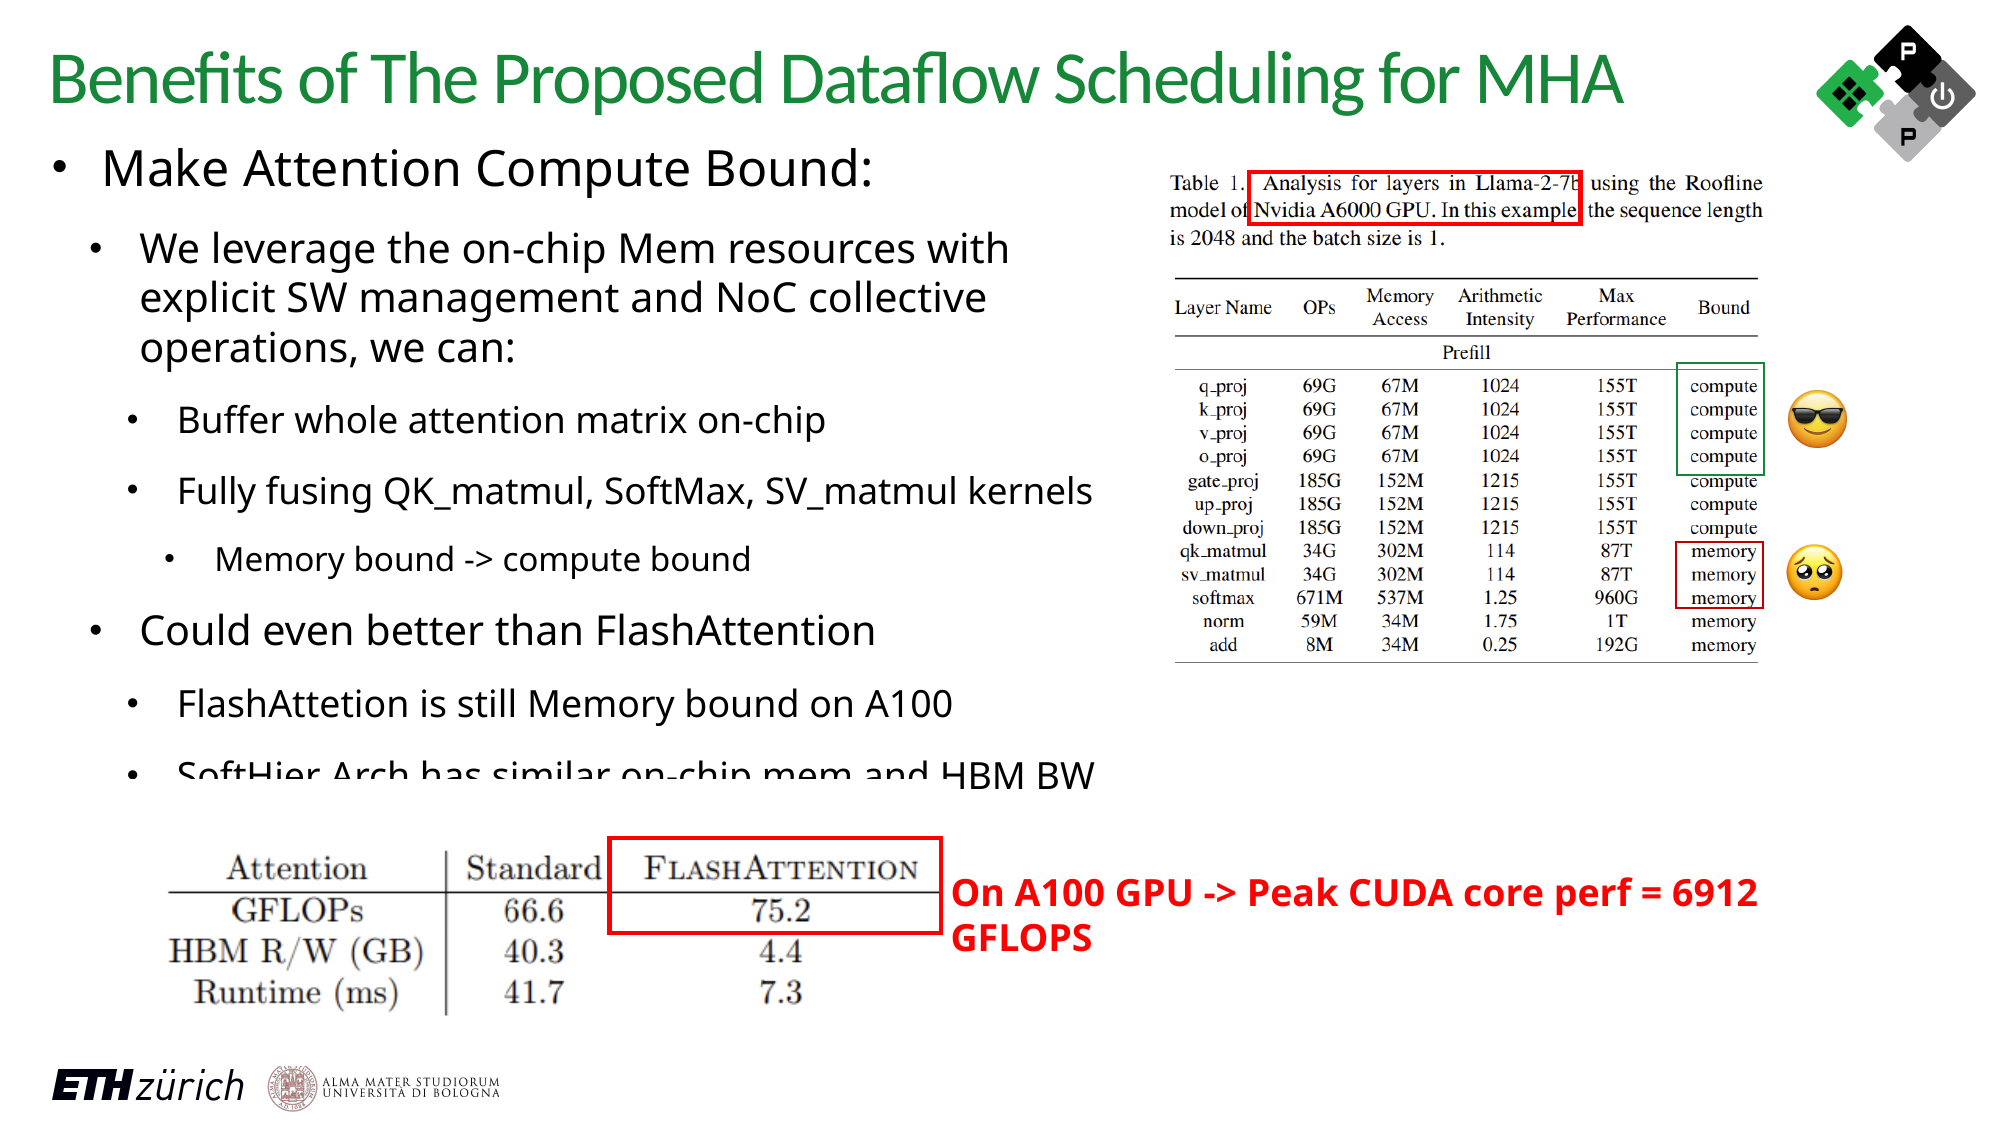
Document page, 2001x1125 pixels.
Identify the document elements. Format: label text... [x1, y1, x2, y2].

picture [1788, 390, 1847, 448]
picture [51, 1069, 244, 1101]
text_box Benefits of The Proposed Dataflow Scheduling for MHA [49, 27, 1959, 130]
picture [98, 779, 957, 1113]
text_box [1152, 158, 1783, 663]
picture [1782, 544, 1847, 607]
text_box On A100 GPU -> Peak CUDA core perf = 6912 GFLOPS [957, 861, 1832, 967]
picture [1815, 24, 1977, 163]
picture [322, 1074, 500, 1097]
text_box Make Attention Compute Bound: We leverage the on-chip Mem resources with explicit SW management and NoC collective operations, we can: Buffer whole attention matrix on-chip Fully fusing QK_matmul, SoftMax, SV_matmul kernels Memory bound -> compute bound Could even better than FlashAttention FlashAttetion is still Memory bound on A100 SoftHier Arch has similar on-chip mem and HBM BW vs A100 [51, 128, 1134, 1009]
